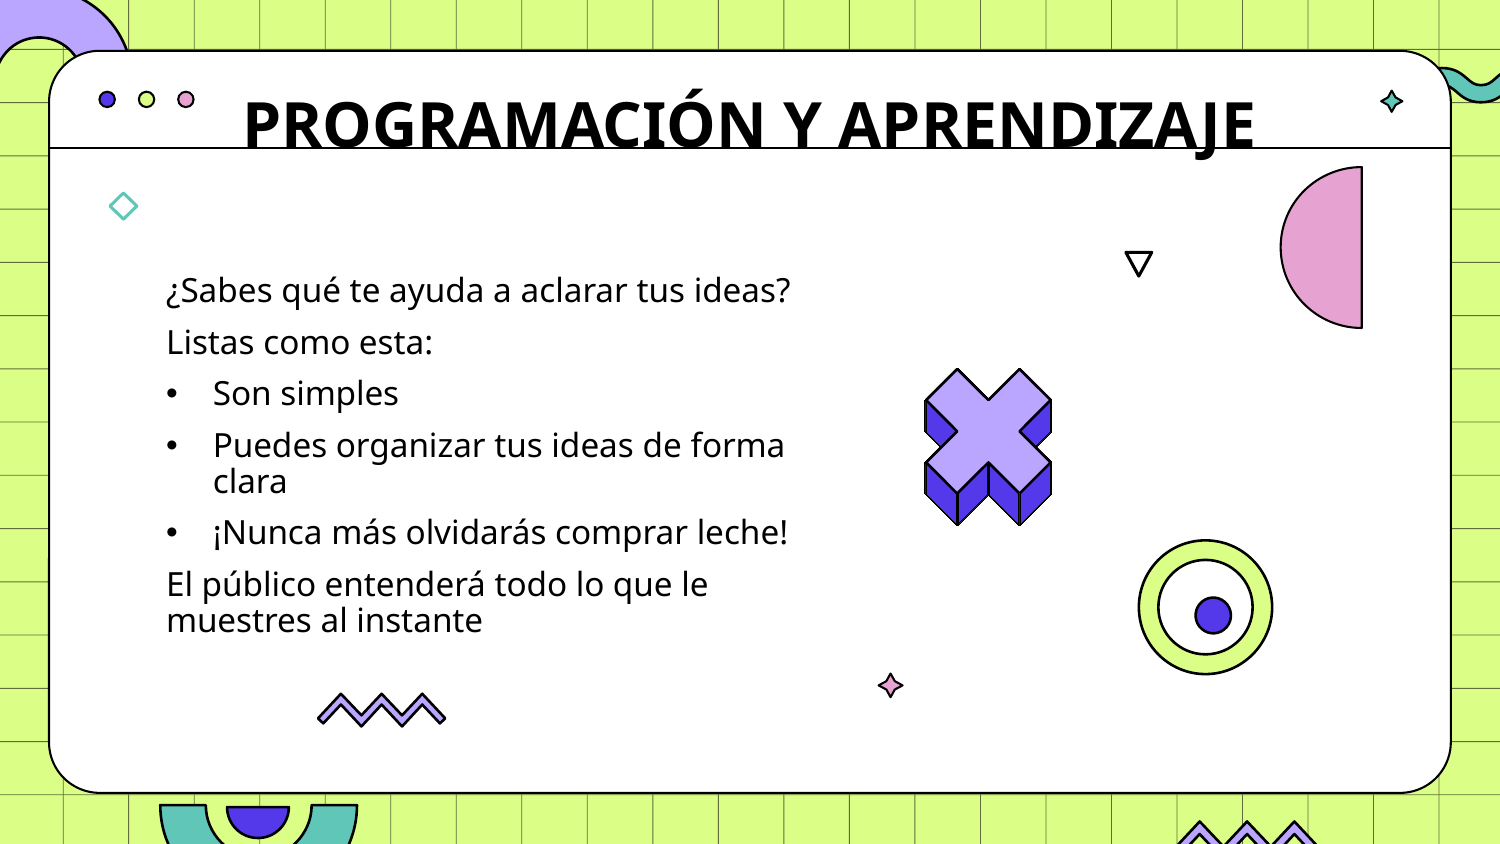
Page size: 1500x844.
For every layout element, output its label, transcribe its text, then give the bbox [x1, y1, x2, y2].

text_box [137, 90, 156, 109]
text_box [177, 90, 195, 109]
text_box [1280, 167, 1362, 328]
text_box [1178, 821, 1222, 844]
text_box [318, 693, 446, 727]
text_box [1124, 250, 1154, 278]
text_box [1225, 821, 1269, 844]
text_box [1273, 821, 1316, 844]
text_box [878, 673, 903, 698]
title PROGRAMACIÓN Y APRENDIZAJE [118, 96, 1382, 157]
text_box [98, 90, 116, 109]
text_box [108, 191, 139, 221]
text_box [160, 805, 357, 844]
list ¿Sabes qué te ayuda a aclarar tus ideas? Listas como esta: Son simples Puedes organizar tus ideas de forma clara ¡Nunca más olvidarás comprar leche! El público entenderá todo lo que le muestres al instante [151, 266, 829, 628]
text_box [1381, 90, 1403, 112]
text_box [924, 367, 1052, 526]
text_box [1138, 540, 1273, 675]
